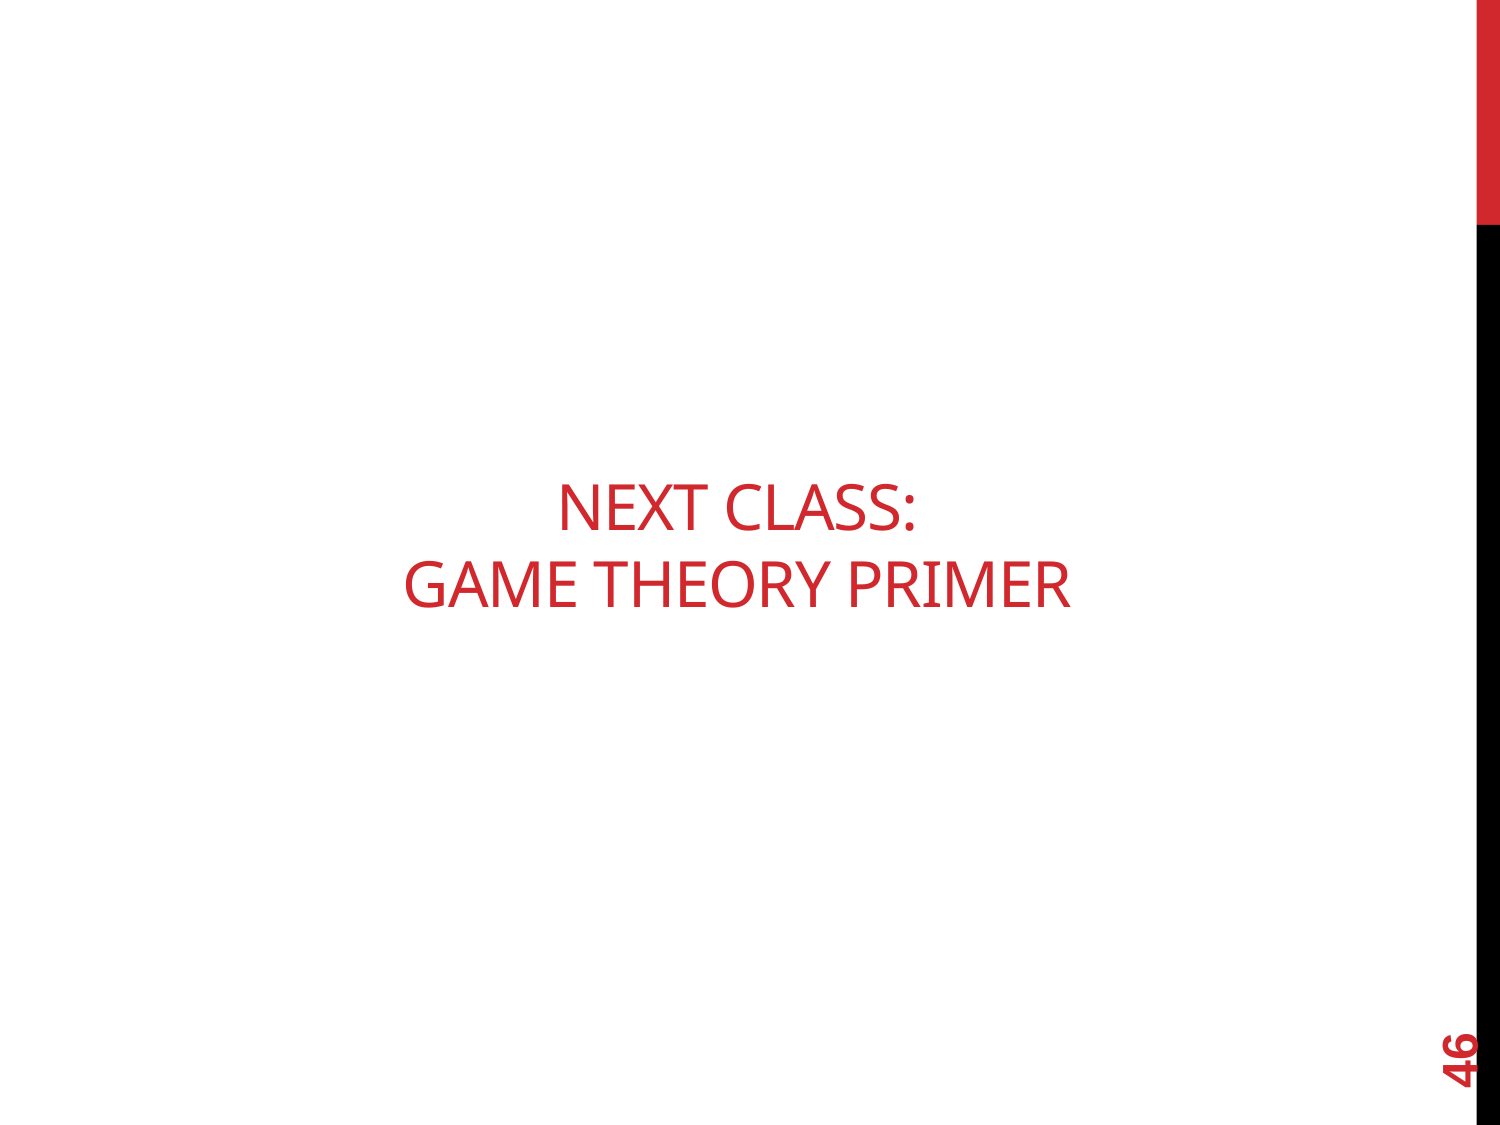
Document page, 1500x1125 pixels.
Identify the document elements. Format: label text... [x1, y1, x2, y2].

slide_number 46 [1427, 887, 1488, 1104]
title Next class: Game Theory Primer [0, 458, 1475, 628]
